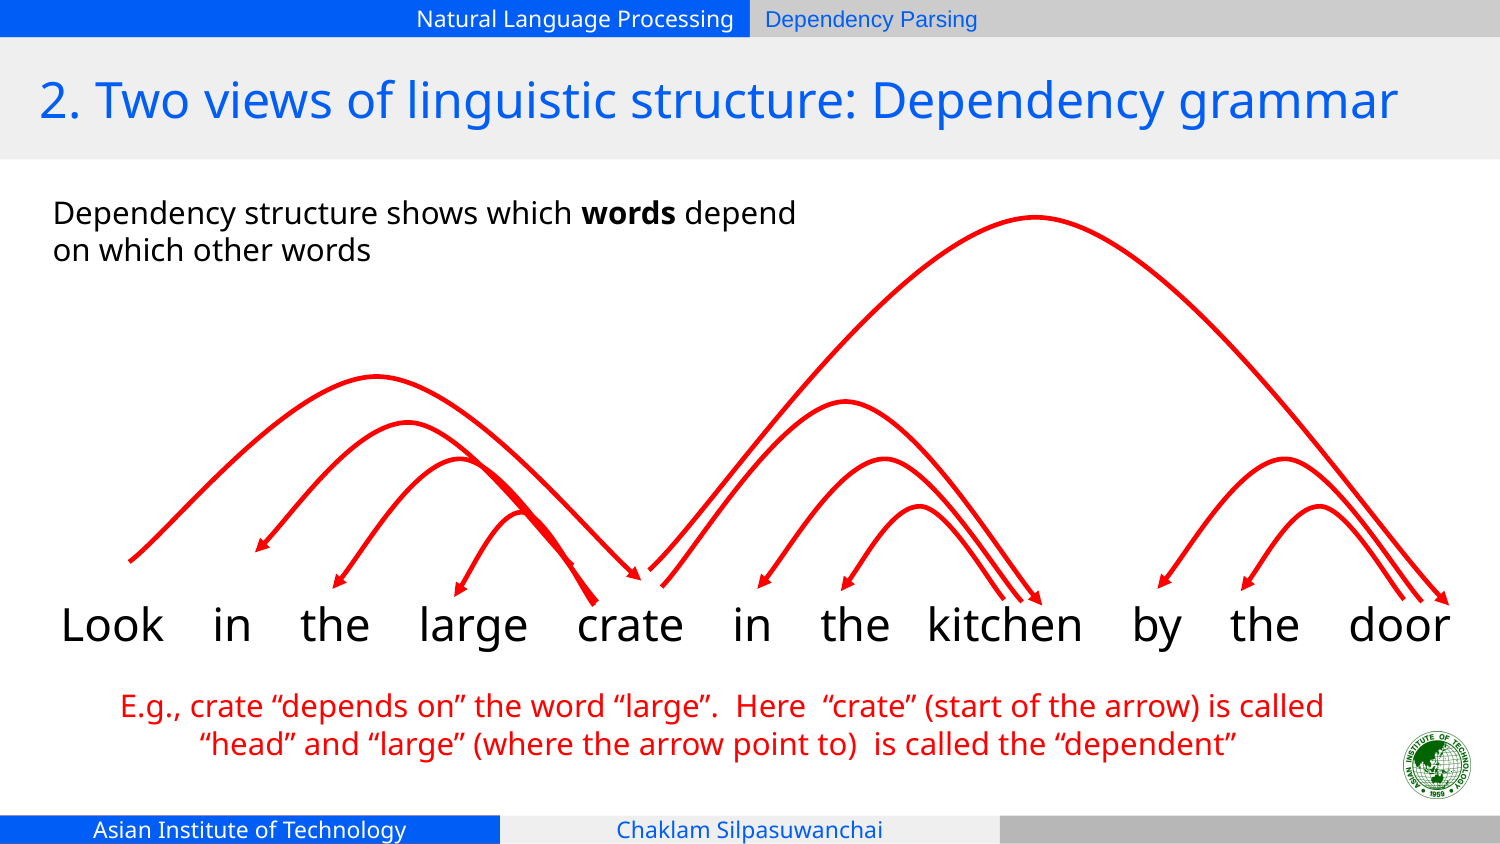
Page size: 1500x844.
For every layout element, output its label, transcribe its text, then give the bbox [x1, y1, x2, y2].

text_box [454, 595, 595, 606]
text_box Look in the large crate in the kitchen by the door [37, 580, 1475, 666]
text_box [648, 215, 1450, 606]
text_box [332, 570, 598, 602]
title 2. Two views of linguistic structure: Dependency grammar [24, 37, 1475, 160]
list Dependency structure shows which words depend on which other words [37, 178, 838, 344]
text_box E.g., crate “depends on” the word “large”. Here “crate” (start of the arrow) is called “head” and “large” (where the arrow point to) is called the “dependent” [62, 671, 1384, 777]
text_box [129, 376, 642, 581]
picture [1403, 731, 1471, 799]
